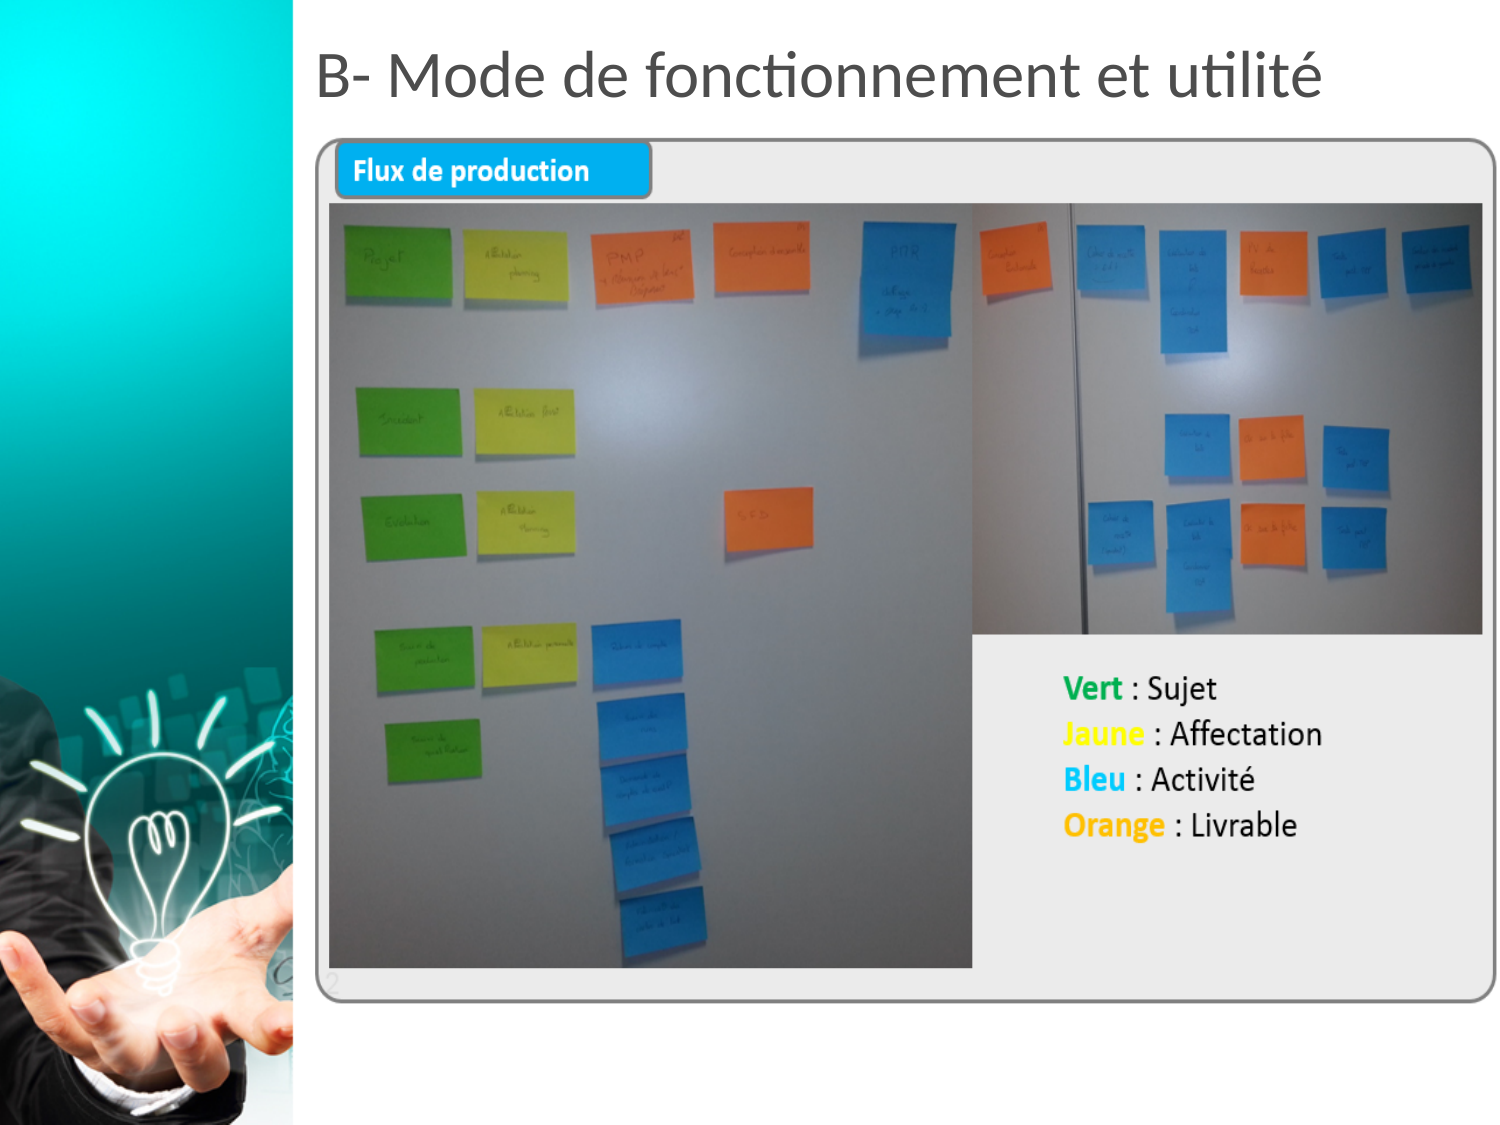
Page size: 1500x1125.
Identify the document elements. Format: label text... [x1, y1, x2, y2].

picture [0, 0, 1500, 1125]
title B- Mode de fonctionnement et utilité [300, 12, 1438, 128]
